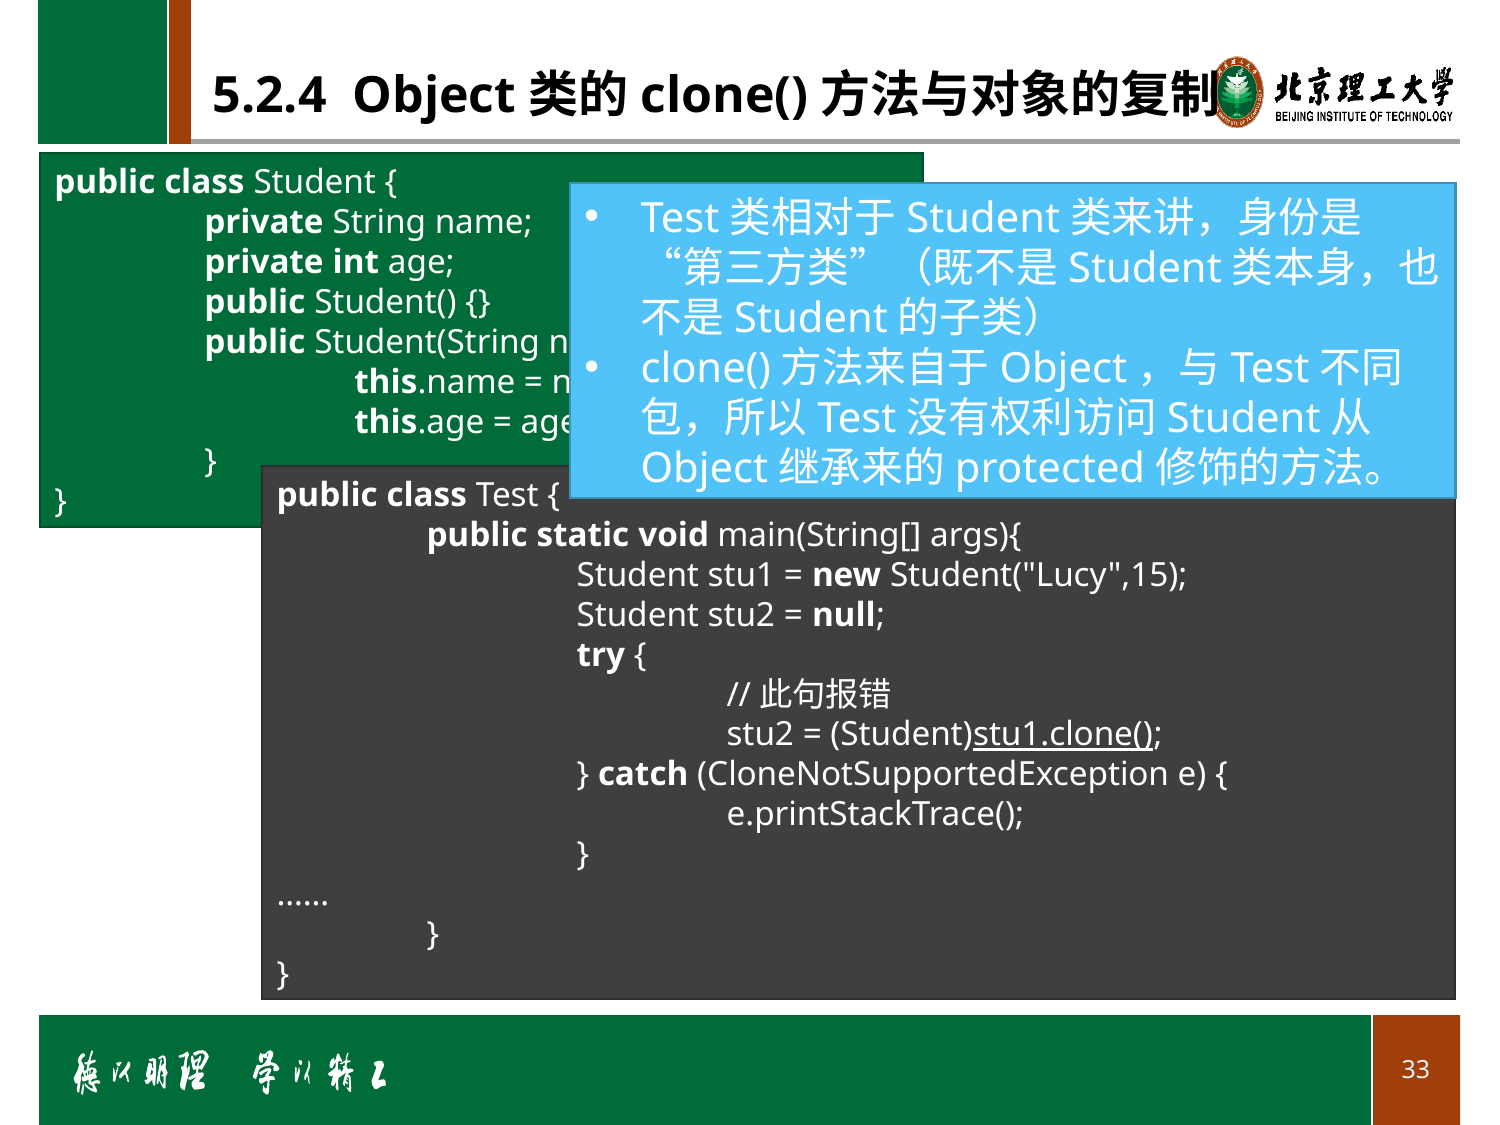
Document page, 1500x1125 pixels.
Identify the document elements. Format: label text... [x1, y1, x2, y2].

title 5.2.4 Object类的clone()方法与对象的复制 [197, 56, 1262, 136]
text_box Test类相对于Student类来讲，身份是“第三方类”（既不是Student类本身，也不是Student的子类） clone()方法来自于Object，与Test不同包，所以Test没有权利访问Student从Object继承来的protected修饰的方法。 [569, 182, 1457, 499]
picture [1262, 56, 1453, 128]
text_box public class Student { private String name; private int age; public Student() {} public Student(String name, int age) { this.name = name; this.age = age; } } [39, 152, 924, 528]
text_box public class Test { public static void main(String[] args){ Student stu1 = new Student("Lucy",15); Student stu2 = null; try { //此句报错 stu2 = (Student)stu1.clone(); } catch (CloneNotSupportedException e) { e.printStackTrace(); } …… } } [261, 465, 1456, 1000]
